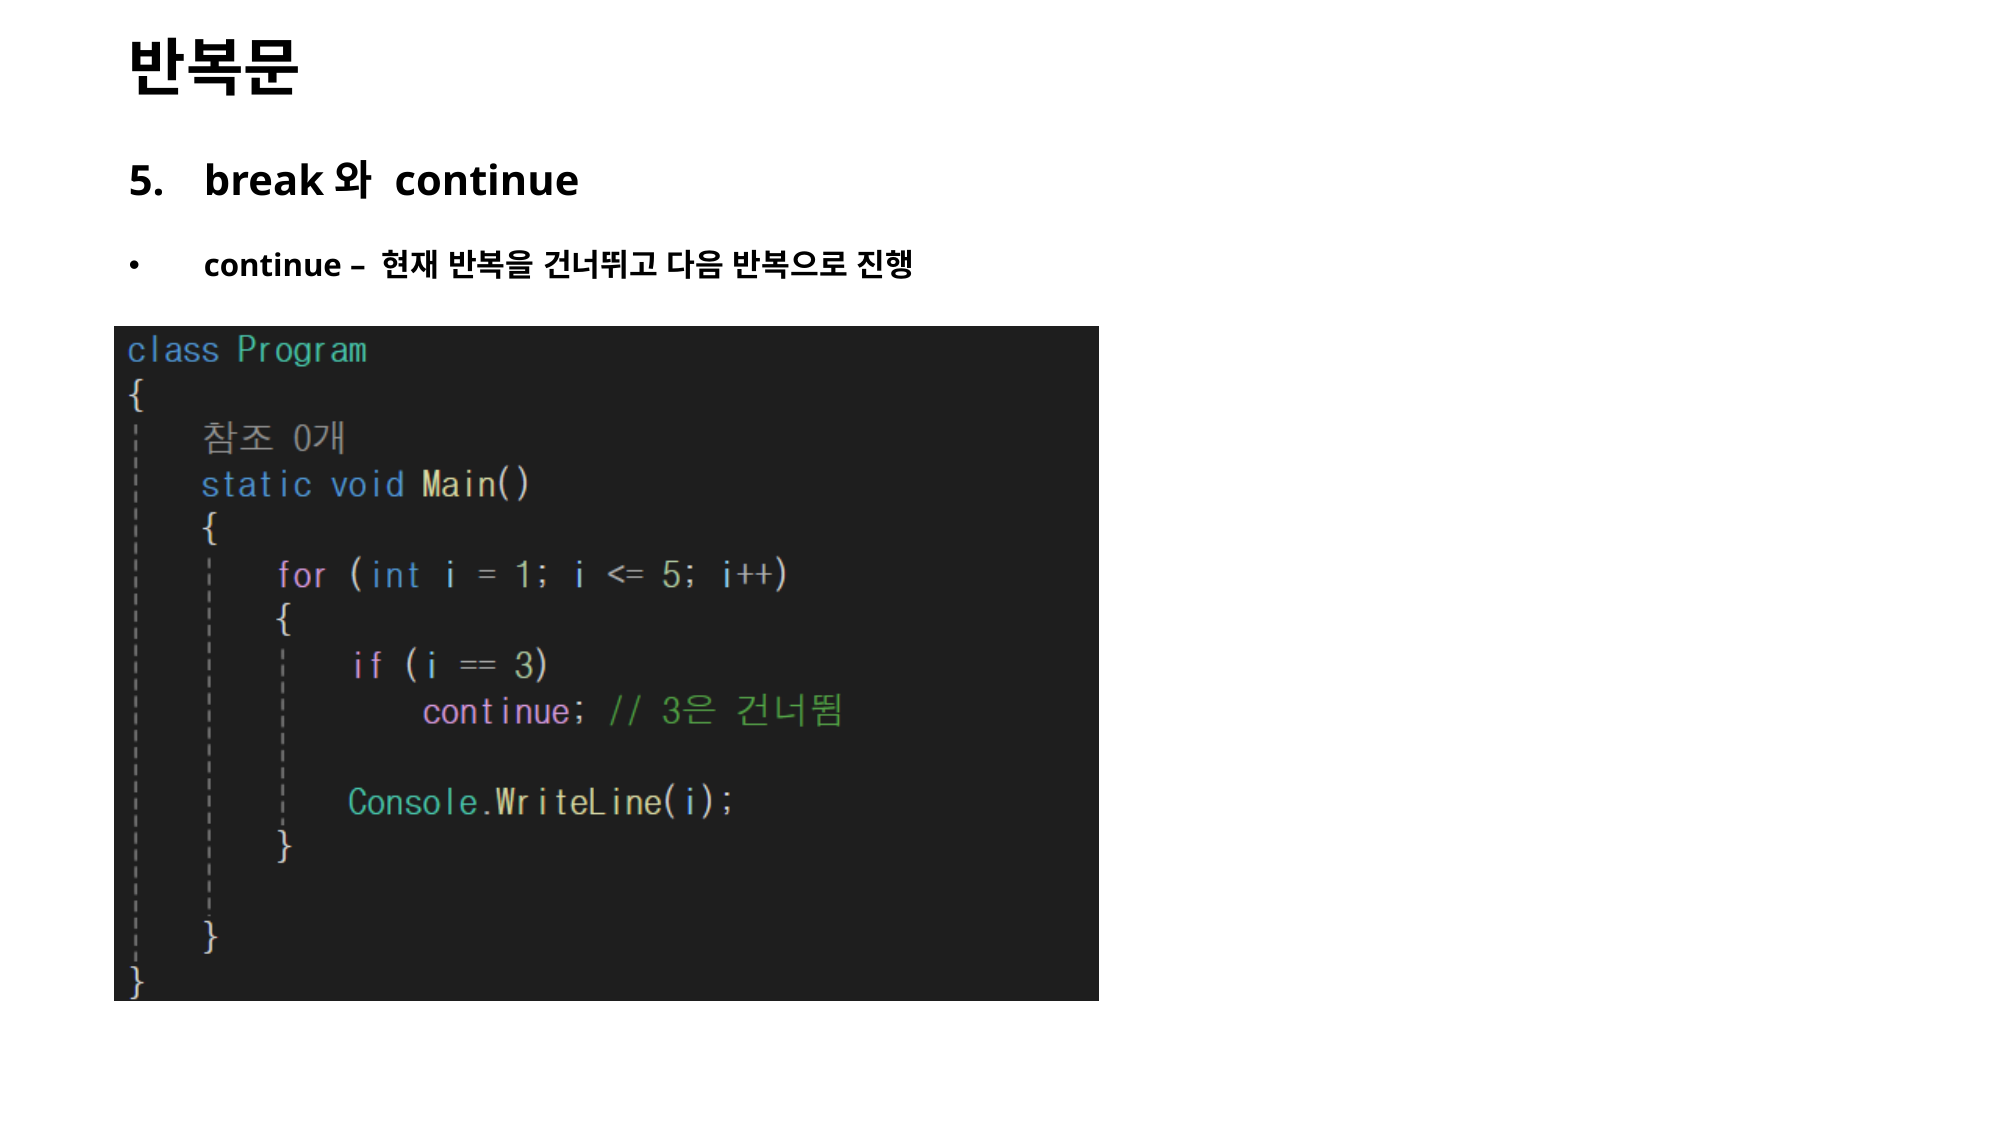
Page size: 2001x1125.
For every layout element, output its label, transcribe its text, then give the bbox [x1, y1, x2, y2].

text_box 반복문 [114, 20, 786, 111]
picture [113, 326, 1100, 1001]
text_box break와 continue continue – 현재 반복을 건너뛰고 다음 반복으로 진행 [114, 146, 1965, 291]
